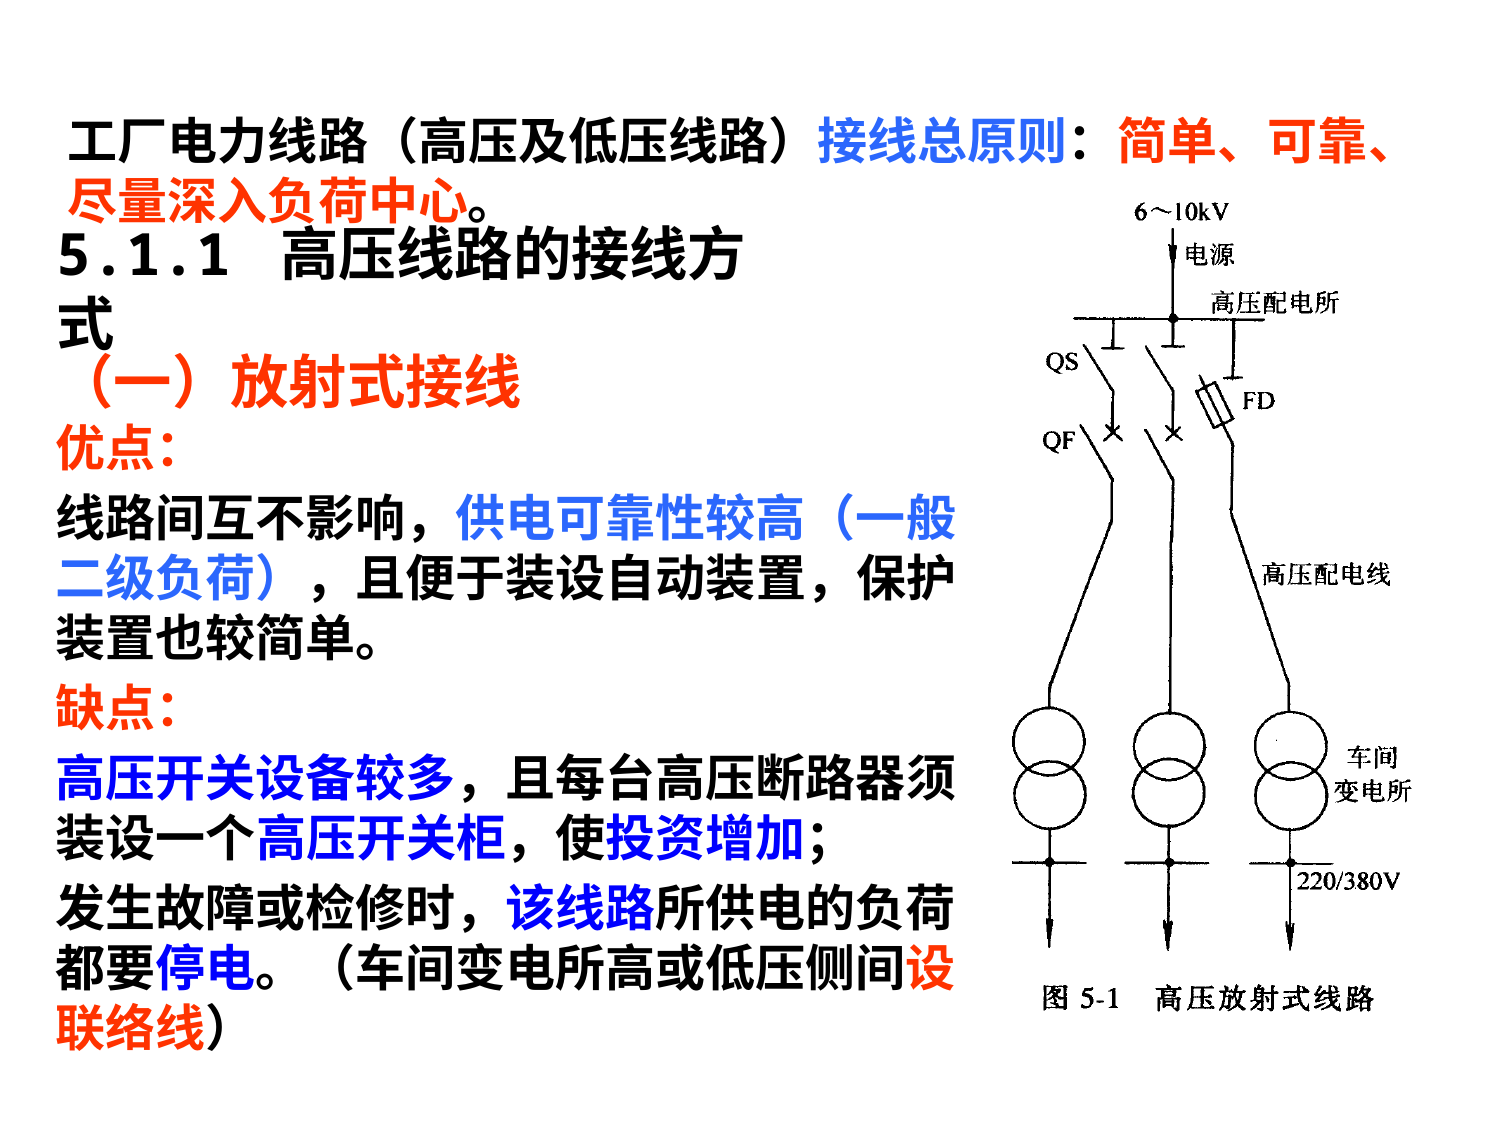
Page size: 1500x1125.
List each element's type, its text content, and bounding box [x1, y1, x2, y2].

title 5.1.1 高压线路的接线方式 [41, 255, 817, 318]
text_box 工厂电力线路（高压及低压线路）接线总原则：简单、可靠、尽量深入负荷中心。 [53, 101, 1416, 237]
text_box 优点： 线路间互不影响，供电可靠性较高（一般二级负荷），且便于装设自动装置，保护装置也较简单。 缺点： 高压开关设备较多，且每台高压断路器须装设一个高压开关柜，使投资增加； 发生故障或检修时，该线路所供电的负荷都要停电。（车间变电所高或低压侧间设联络线） [41, 408, 998, 1064]
text_box （一）放射式接线 [41, 338, 644, 408]
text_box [1012, 136, 1438, 1038]
